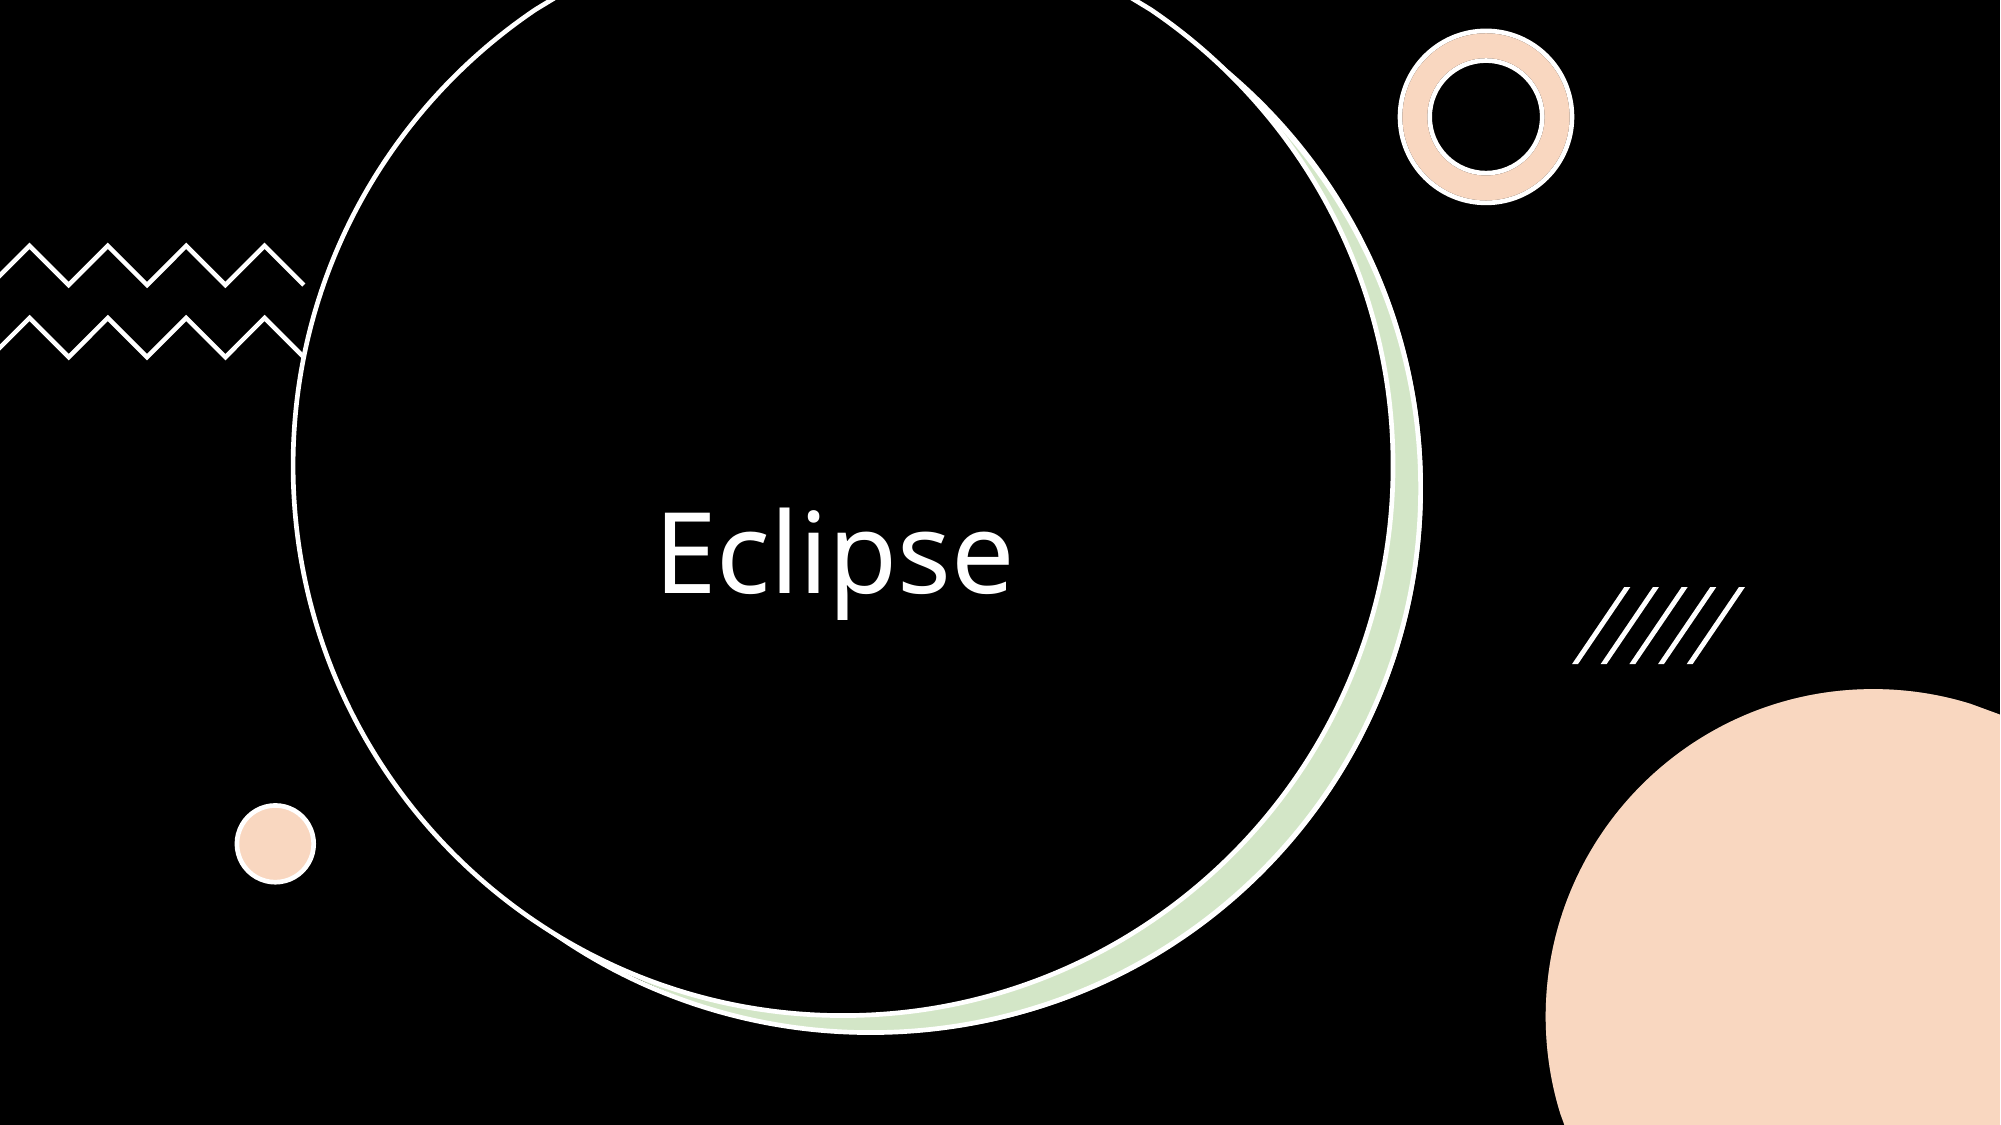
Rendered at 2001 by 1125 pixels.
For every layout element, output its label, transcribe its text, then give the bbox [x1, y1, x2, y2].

text_box [1544, 688, 2000, 1125]
text_box [849, 191, 1424, 1035]
text_box [1210, 53, 1292, 131]
text_box [235, 804, 315, 884]
text_box [0, 0, 2000, 1125]
text_box [405, 0, 1281, 131]
text_box [563, 197, 1422, 1034]
text_box [1245, 87, 1288, 131]
text_box [1398, 29, 1574, 204]
title Eclipse [333, 131, 1337, 626]
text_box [1572, 586, 1745, 665]
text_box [0, 242, 306, 361]
text_box [292, 221, 1395, 1017]
